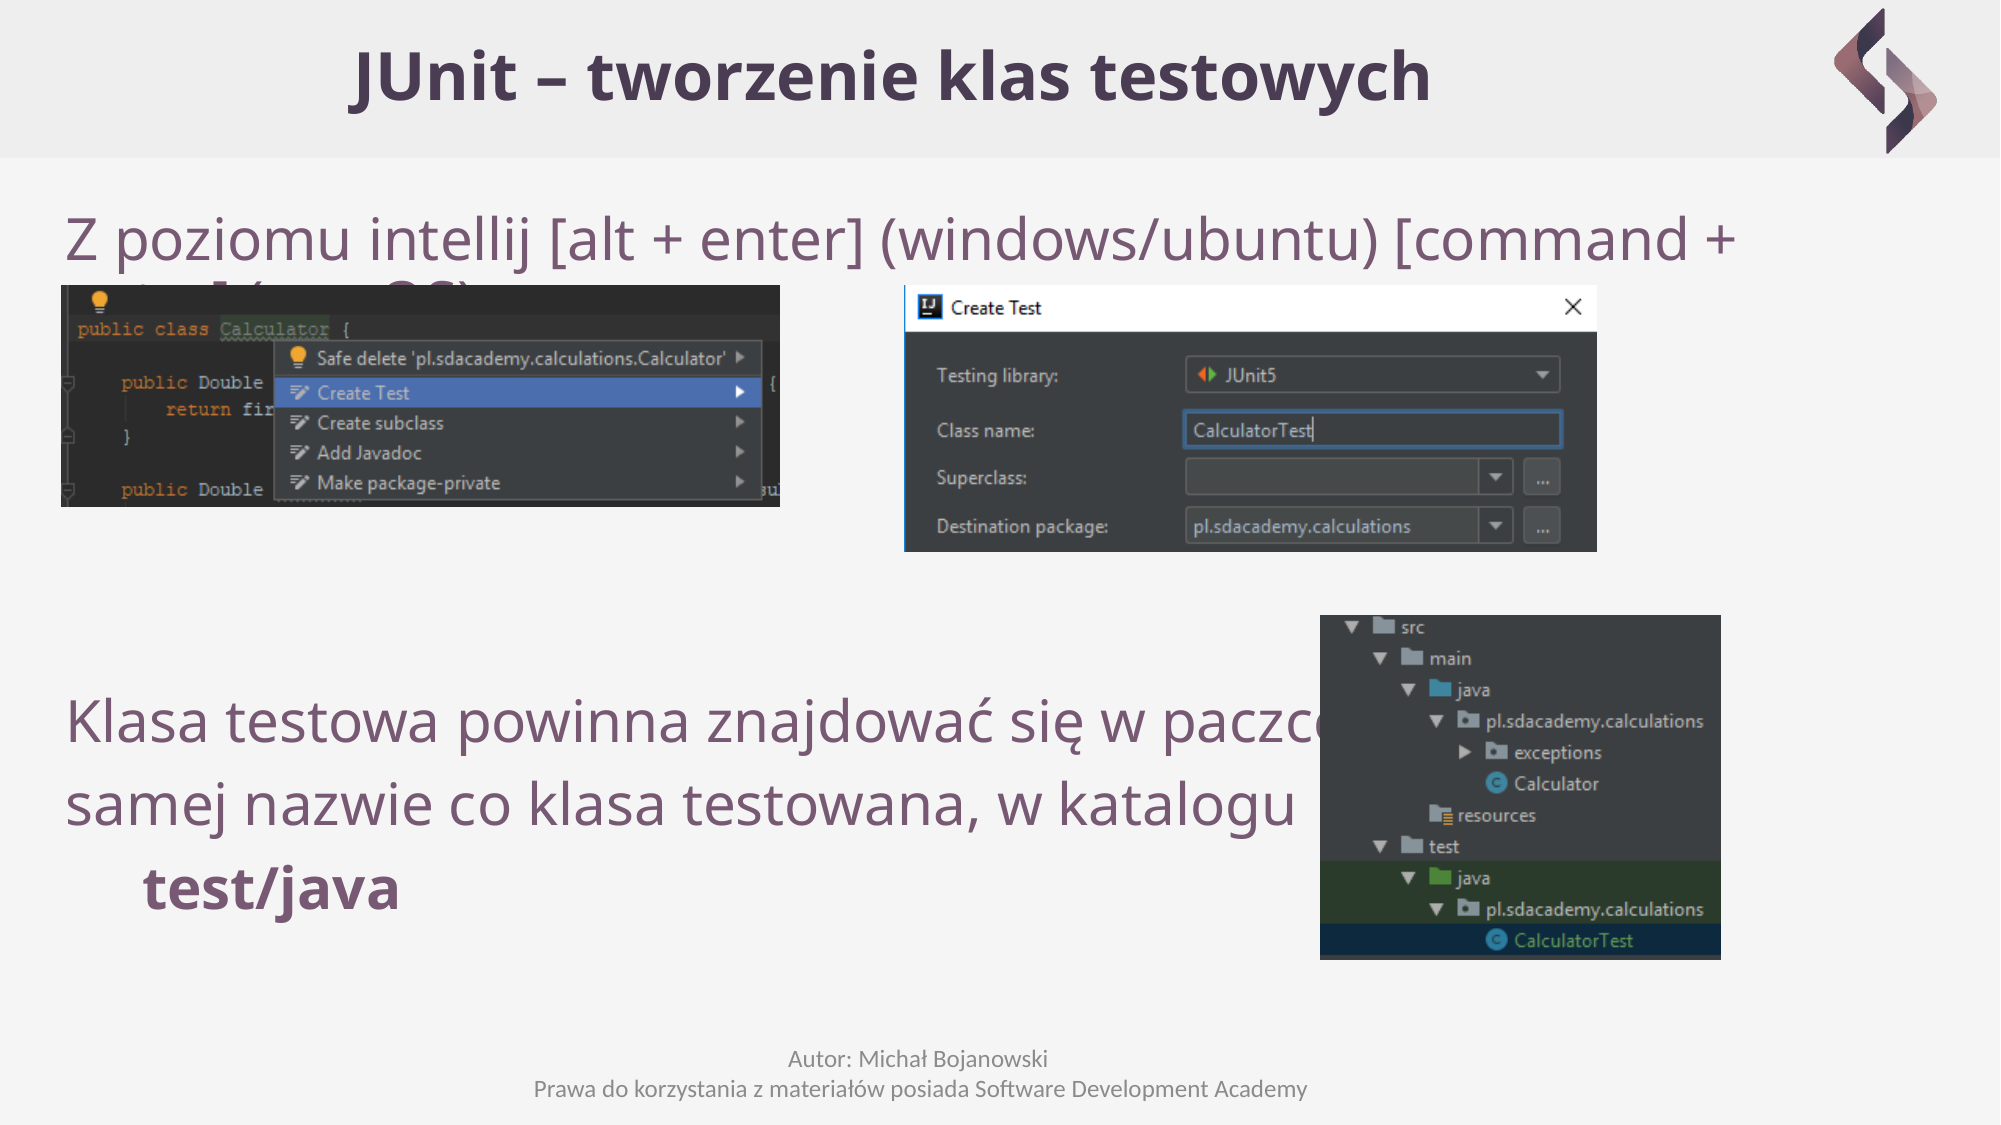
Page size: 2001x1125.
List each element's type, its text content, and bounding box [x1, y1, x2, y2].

picture [1320, 615, 1721, 960]
picture [904, 285, 1597, 552]
footer Autor: Michał Bojanowski Prawa do korzystania z materiałów posiada Software Development Academy [505, 1042, 1338, 1103]
picture [61, 285, 780, 507]
title JUnit – tworzenie klas testowych [0, 0, 1788, 158]
list Z poziomu intellij [alt + enter] (windows/ubuntu) [command + enter] (macOS) Klasa testowa powinna znajdować się w paczce o tej samej nazwie co klasa testowana, w katalogu test/java [50, 202, 1900, 1030]
picture [1787, 0, 2001, 166]
